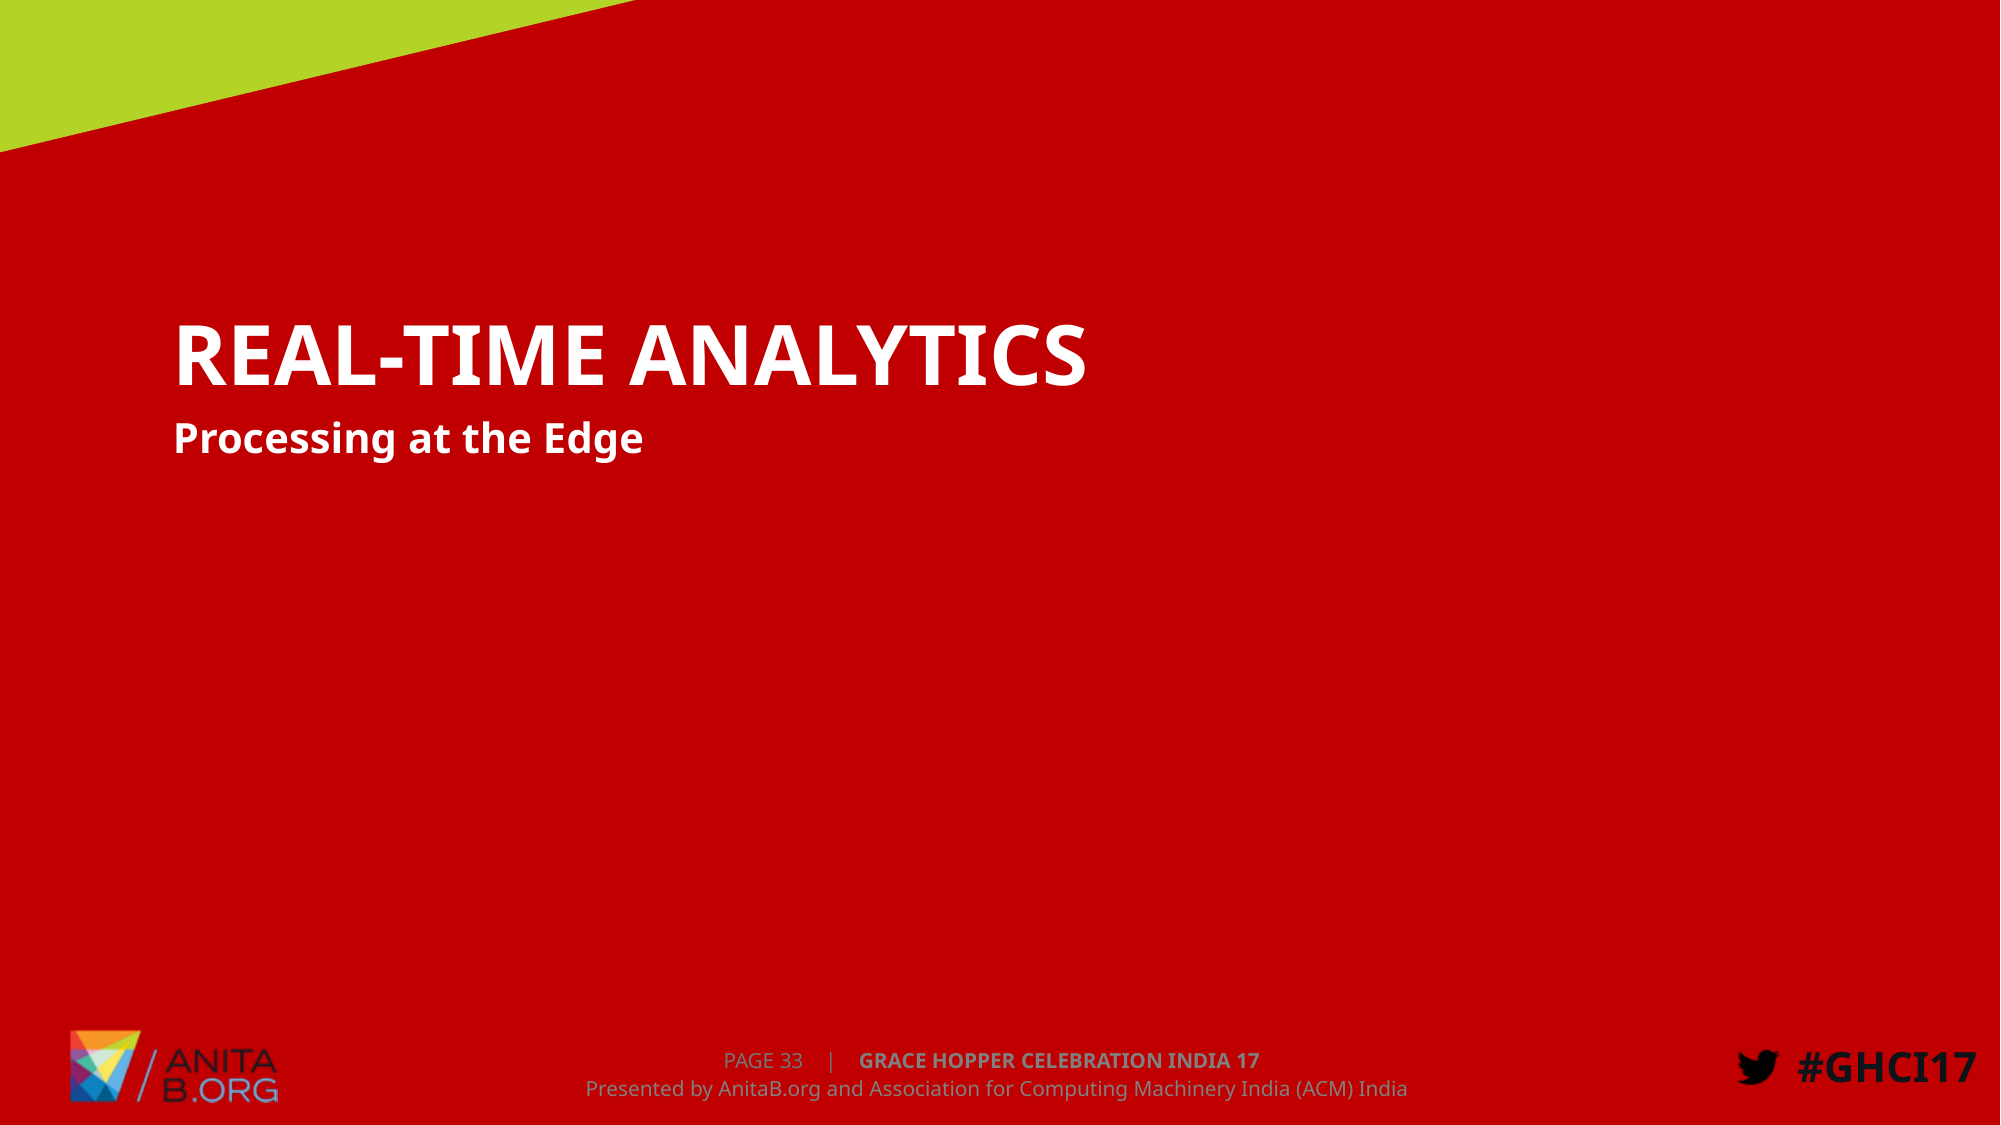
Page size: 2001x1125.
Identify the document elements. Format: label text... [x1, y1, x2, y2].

title Real-time analytics [157, 187, 1858, 410]
picture [70, 1030, 278, 1103]
list Processing at the Edge [157, 410, 1858, 657]
picture [1737, 1046, 1780, 1089]
